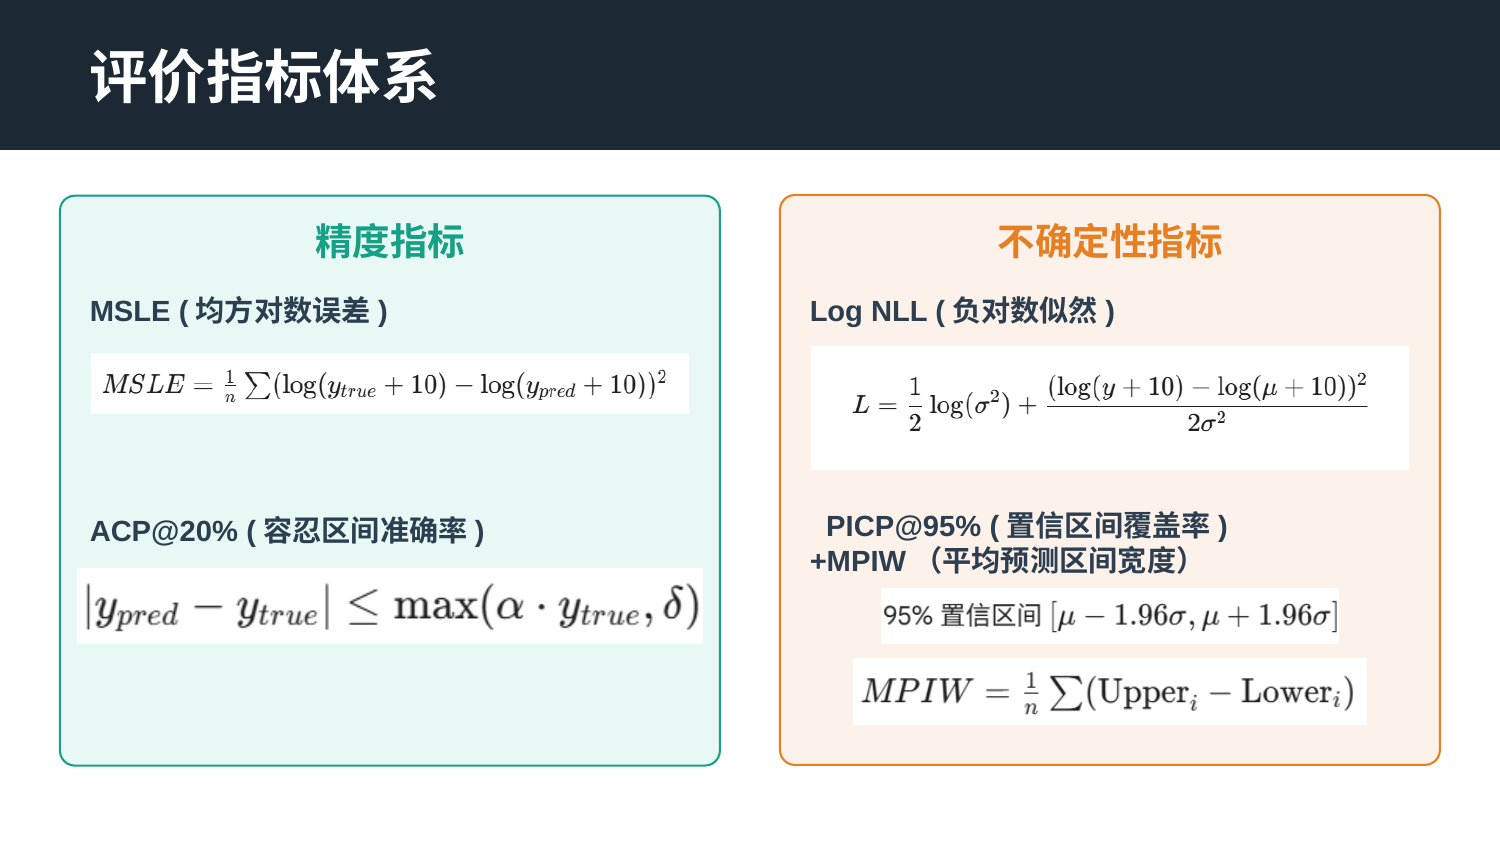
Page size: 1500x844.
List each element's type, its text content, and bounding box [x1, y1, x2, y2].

picture [853, 658, 1367, 725]
text_box [780, 194, 1440, 209]
text_box [60, 195, 720, 209]
picture [91, 353, 689, 414]
text_box [59, 270, 720, 766]
text_box Log NLL (负对数似然) PICP@95% (置信区间覆盖率) +MPIW（平均预测区间宽度） [794, 284, 1425, 735]
text_box MSLE (均方对数误差) ACP@20% (容忍区间准确率) [74, 284, 705, 735]
text_box 精度指标 [59, 209, 720, 270]
picture [811, 346, 1409, 470]
text_box 评价指标体系 [74, 37, 1425, 113]
text_box [0, 0, 1500, 150]
picture [881, 588, 1339, 644]
text_box 不确定性指标 [779, 209, 1440, 270]
text_box [779, 270, 1440, 765]
picture [77, 568, 703, 644]
